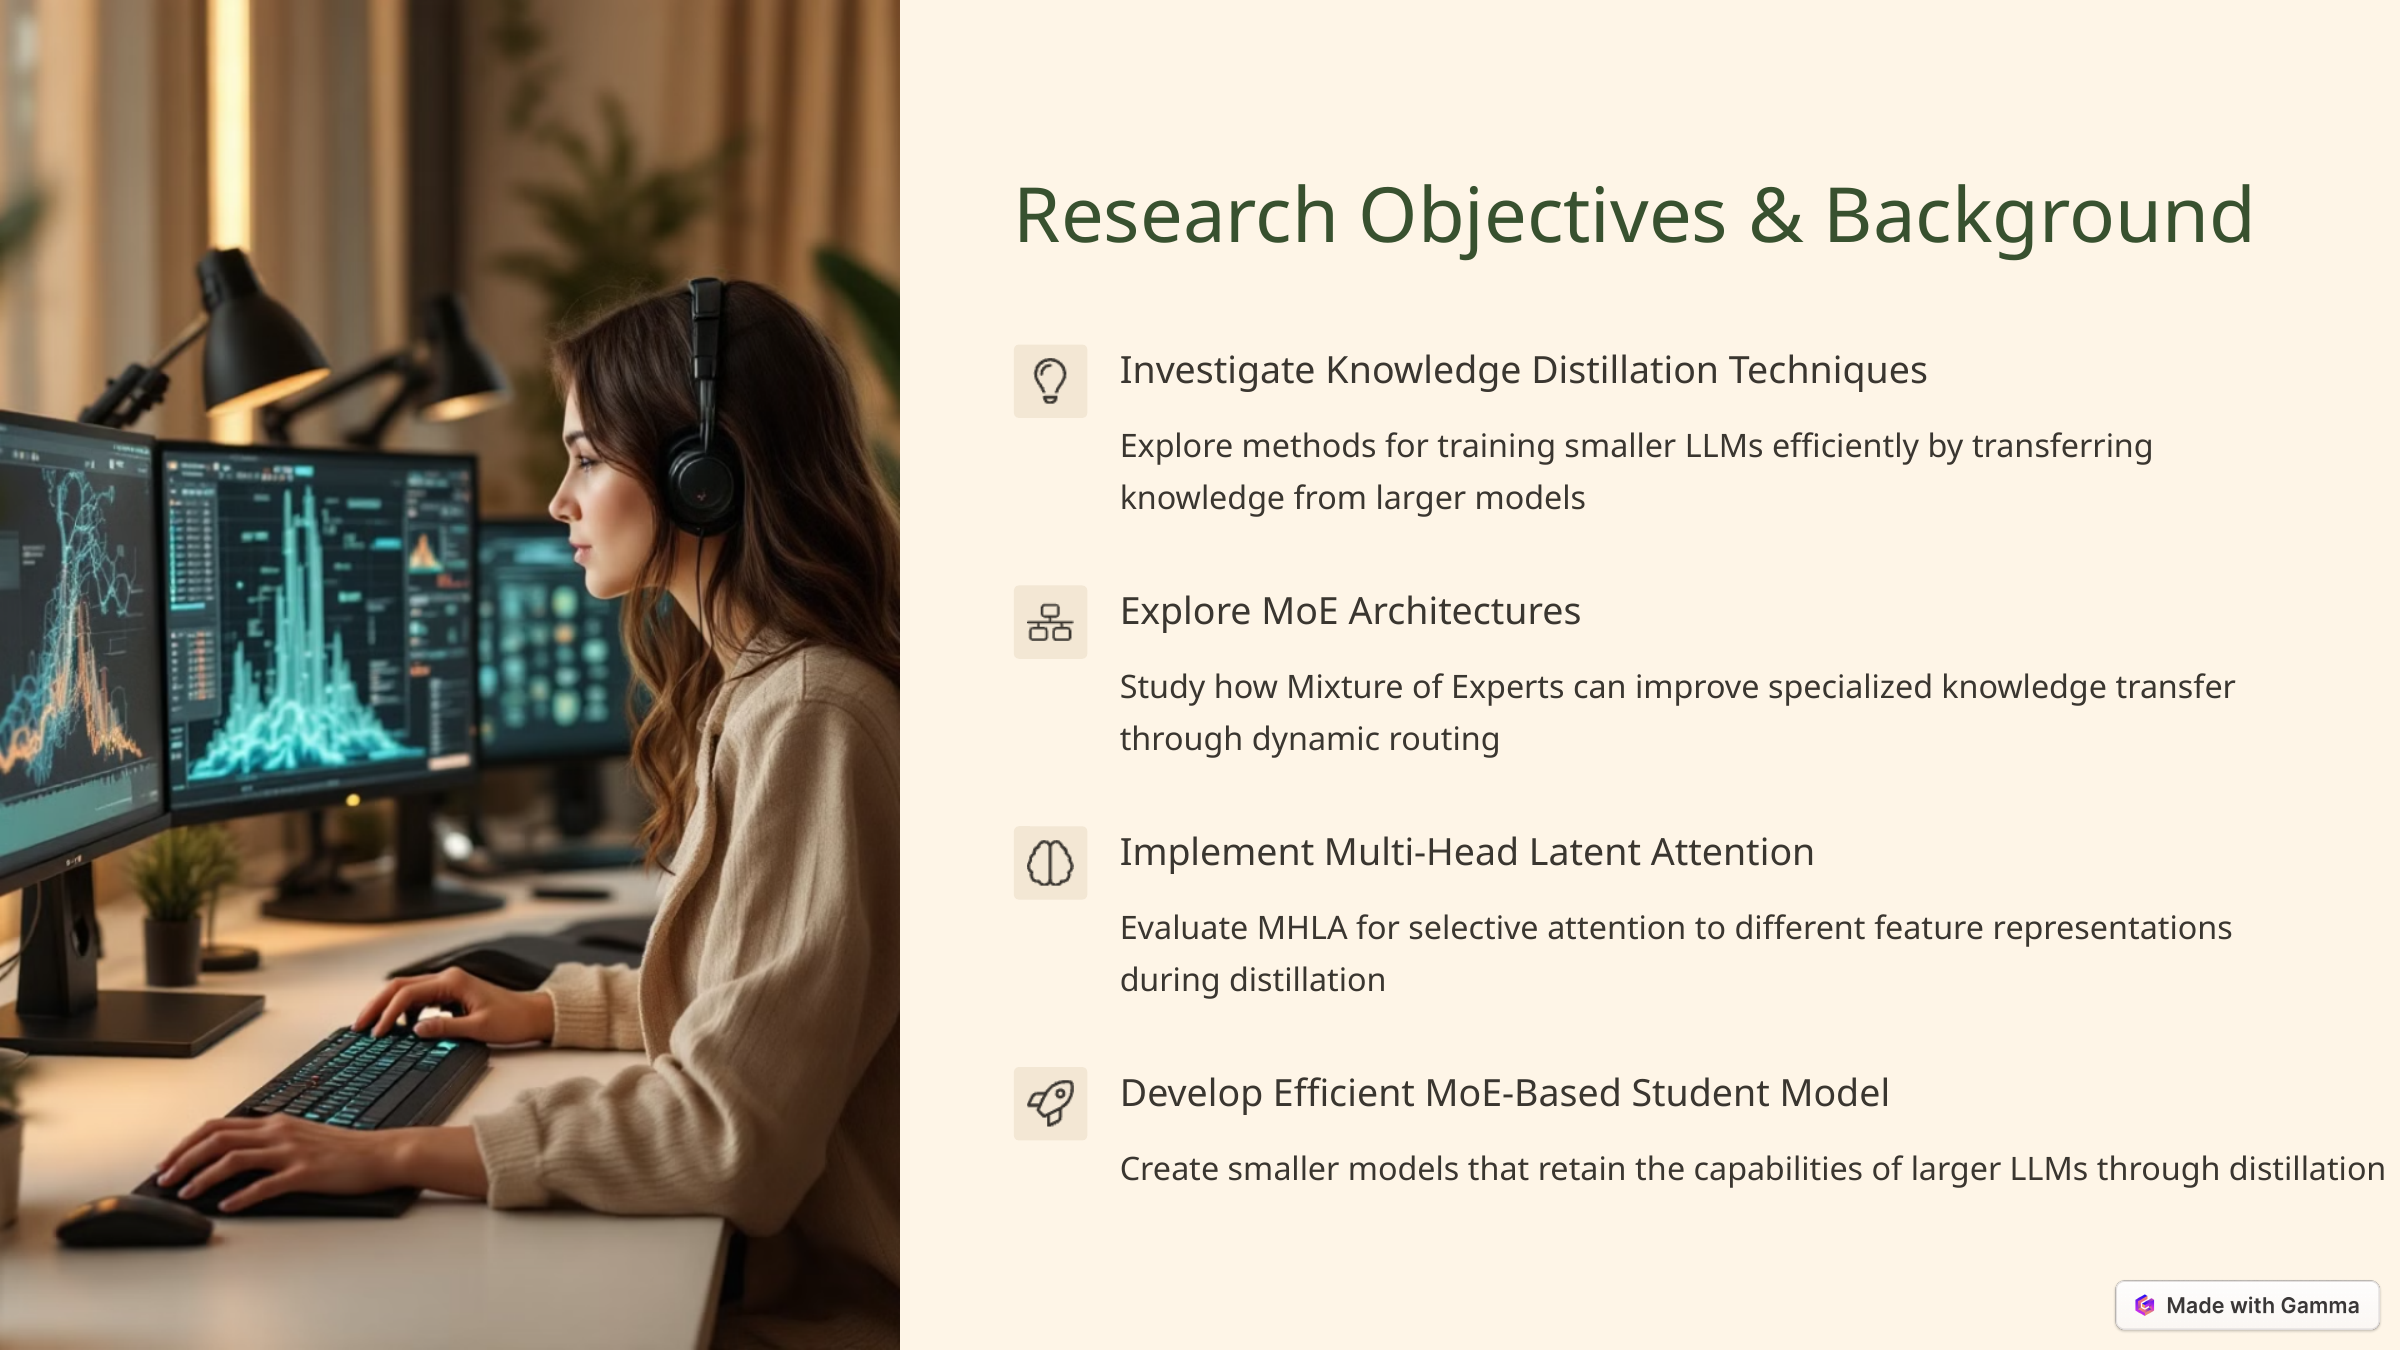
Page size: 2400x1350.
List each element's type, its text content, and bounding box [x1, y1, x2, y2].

text_box Develop Efficient MoE-Based Student Model [1119, 1067, 1911, 1115]
text_box Research Objectives & Background [1013, 163, 2253, 260]
picture [0, 0, 900, 1350]
text_box Study how Mixture of Experts can improve specialized knowledge transfer through dynamic routing [1119, 652, 2286, 758]
text_box [1013, 826, 1088, 900]
picture [1027, 593, 1074, 651]
text_box Explore methods for training smaller LLMs efficiently by transferring knowledge from larger models [1119, 412, 2286, 517]
text_box Implement Multi-Head Latent Attention [1119, 826, 1833, 875]
text_box [1013, 1067, 1088, 1141]
text_box Create smaller models that retain the capabilities of larger LLMs through distillation [1119, 1134, 2286, 1187]
text_box Evaluate MHLA for selective attention to different feature representations during distillation [1119, 893, 2286, 998]
text_box Explore MoE Architectures [1119, 585, 1601, 634]
picture [2106, 1271, 2389, 1339]
picture [1027, 834, 1074, 892]
picture [1027, 1074, 1074, 1133]
text_box [1013, 344, 1088, 418]
text_box [1013, 585, 1088, 659]
text_box Investigate Knowledge Distillation Techniques [1119, 344, 1941, 393]
picture [1027, 352, 1074, 410]
